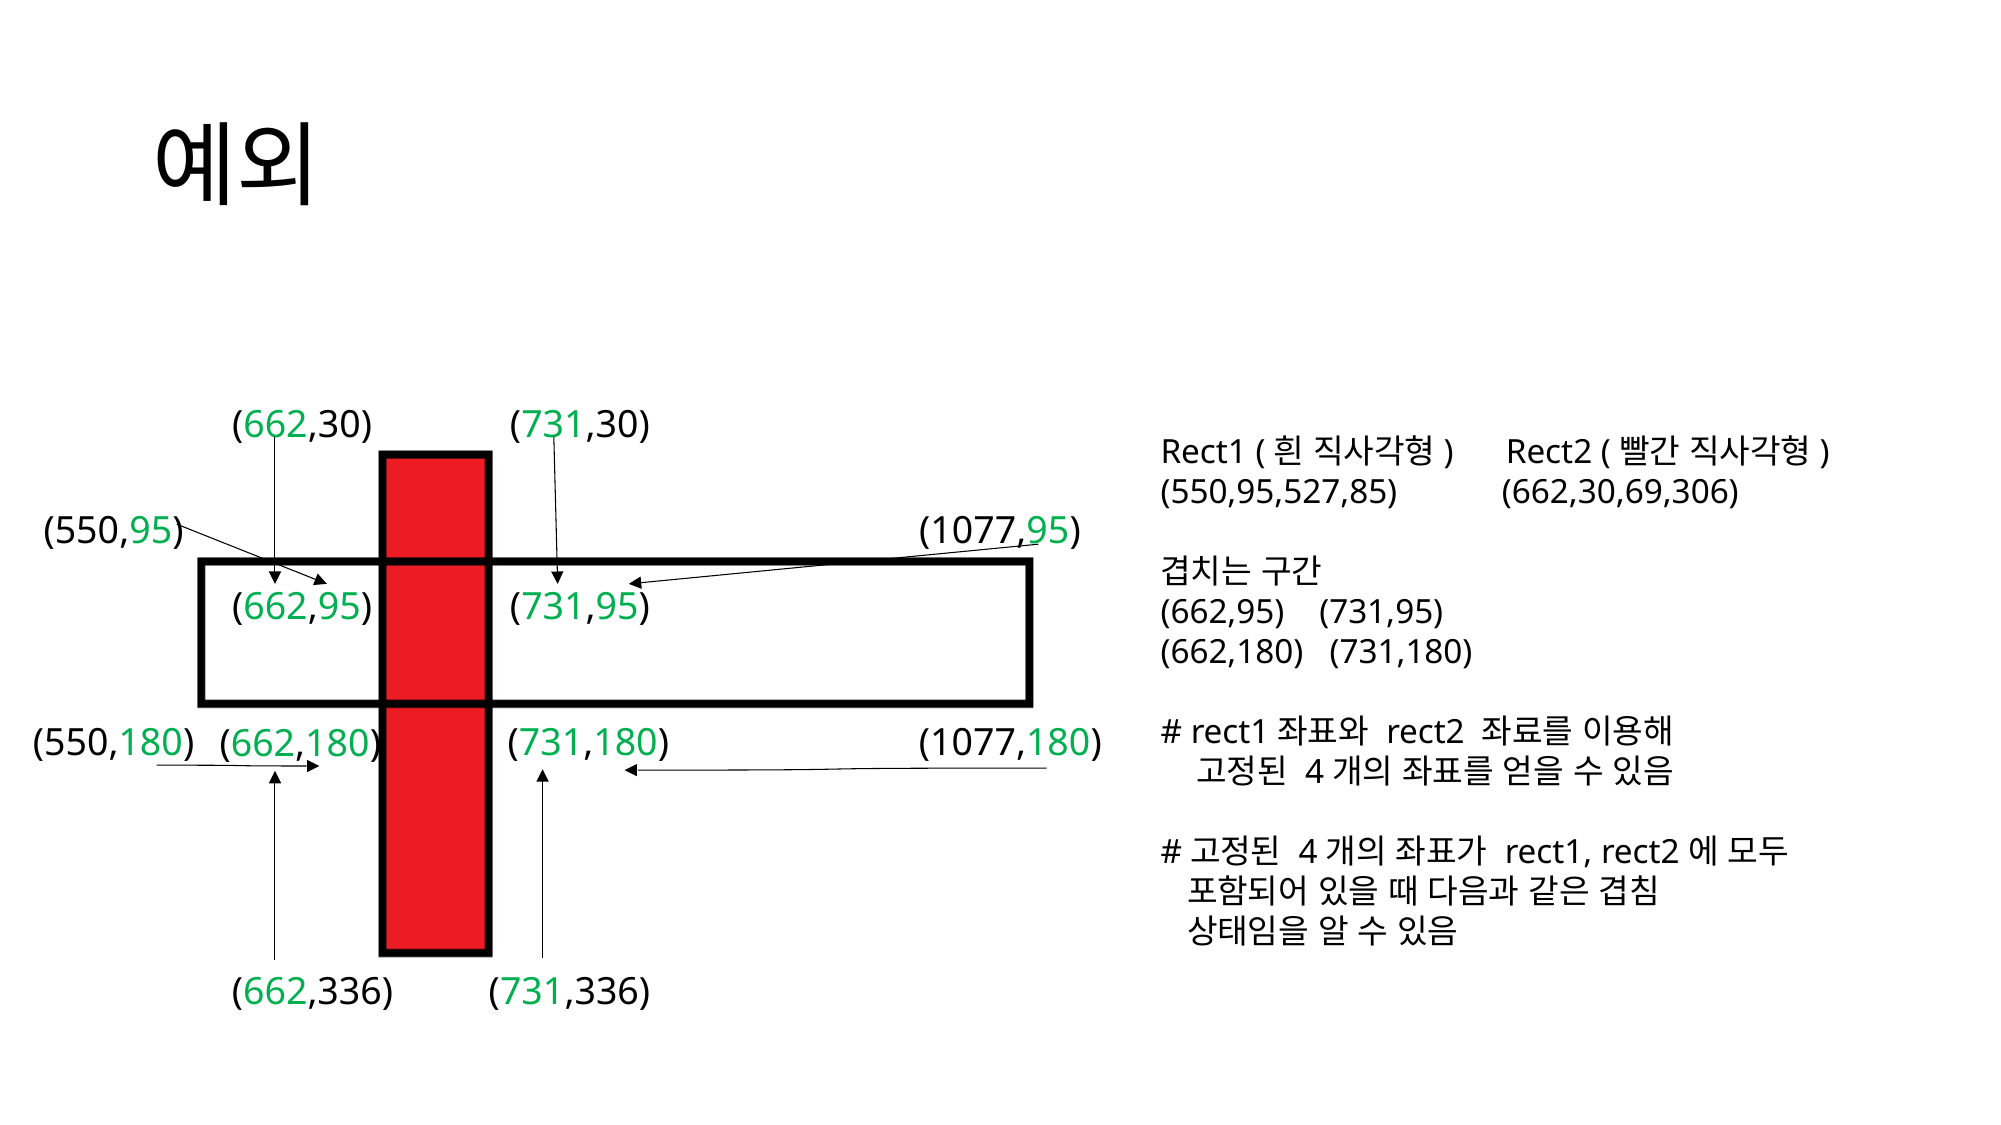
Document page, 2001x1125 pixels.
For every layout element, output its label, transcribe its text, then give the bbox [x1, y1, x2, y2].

text_box (550,95) [28, 498, 137, 559]
text_box (731,336) [474, 995, 666, 1020]
text_box (550,180) [18, 710, 137, 771]
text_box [553, 436, 558, 584]
text_box Rect1 (흰 직사각형) Rect2 (빨간 직사각형) (550,95,527,85) (662,30,69,306) 겹치는 구간 (662,95) (731,95) (662,180) (731,180) # rect1좌표와 rect2 좌료를 이용해 고정된 4개의 좌표를 얻을 수 있음 #고정된 4개의 좌표가 rect1, rect2에 모두 포함되어 있을 때 다음과 같은 겹침 상태임을 알 수 있음 [1145, 423, 1961, 1037]
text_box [628, 544, 1039, 584]
text_box (731,30) [495, 393, 665, 436]
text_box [176, 524, 327, 584]
title 예외 [137, 59, 1863, 278]
text_box (662,30) [217, 393, 387, 436]
picture [137, 436, 1142, 995]
text_box (662,336) [217, 995, 409, 1020]
